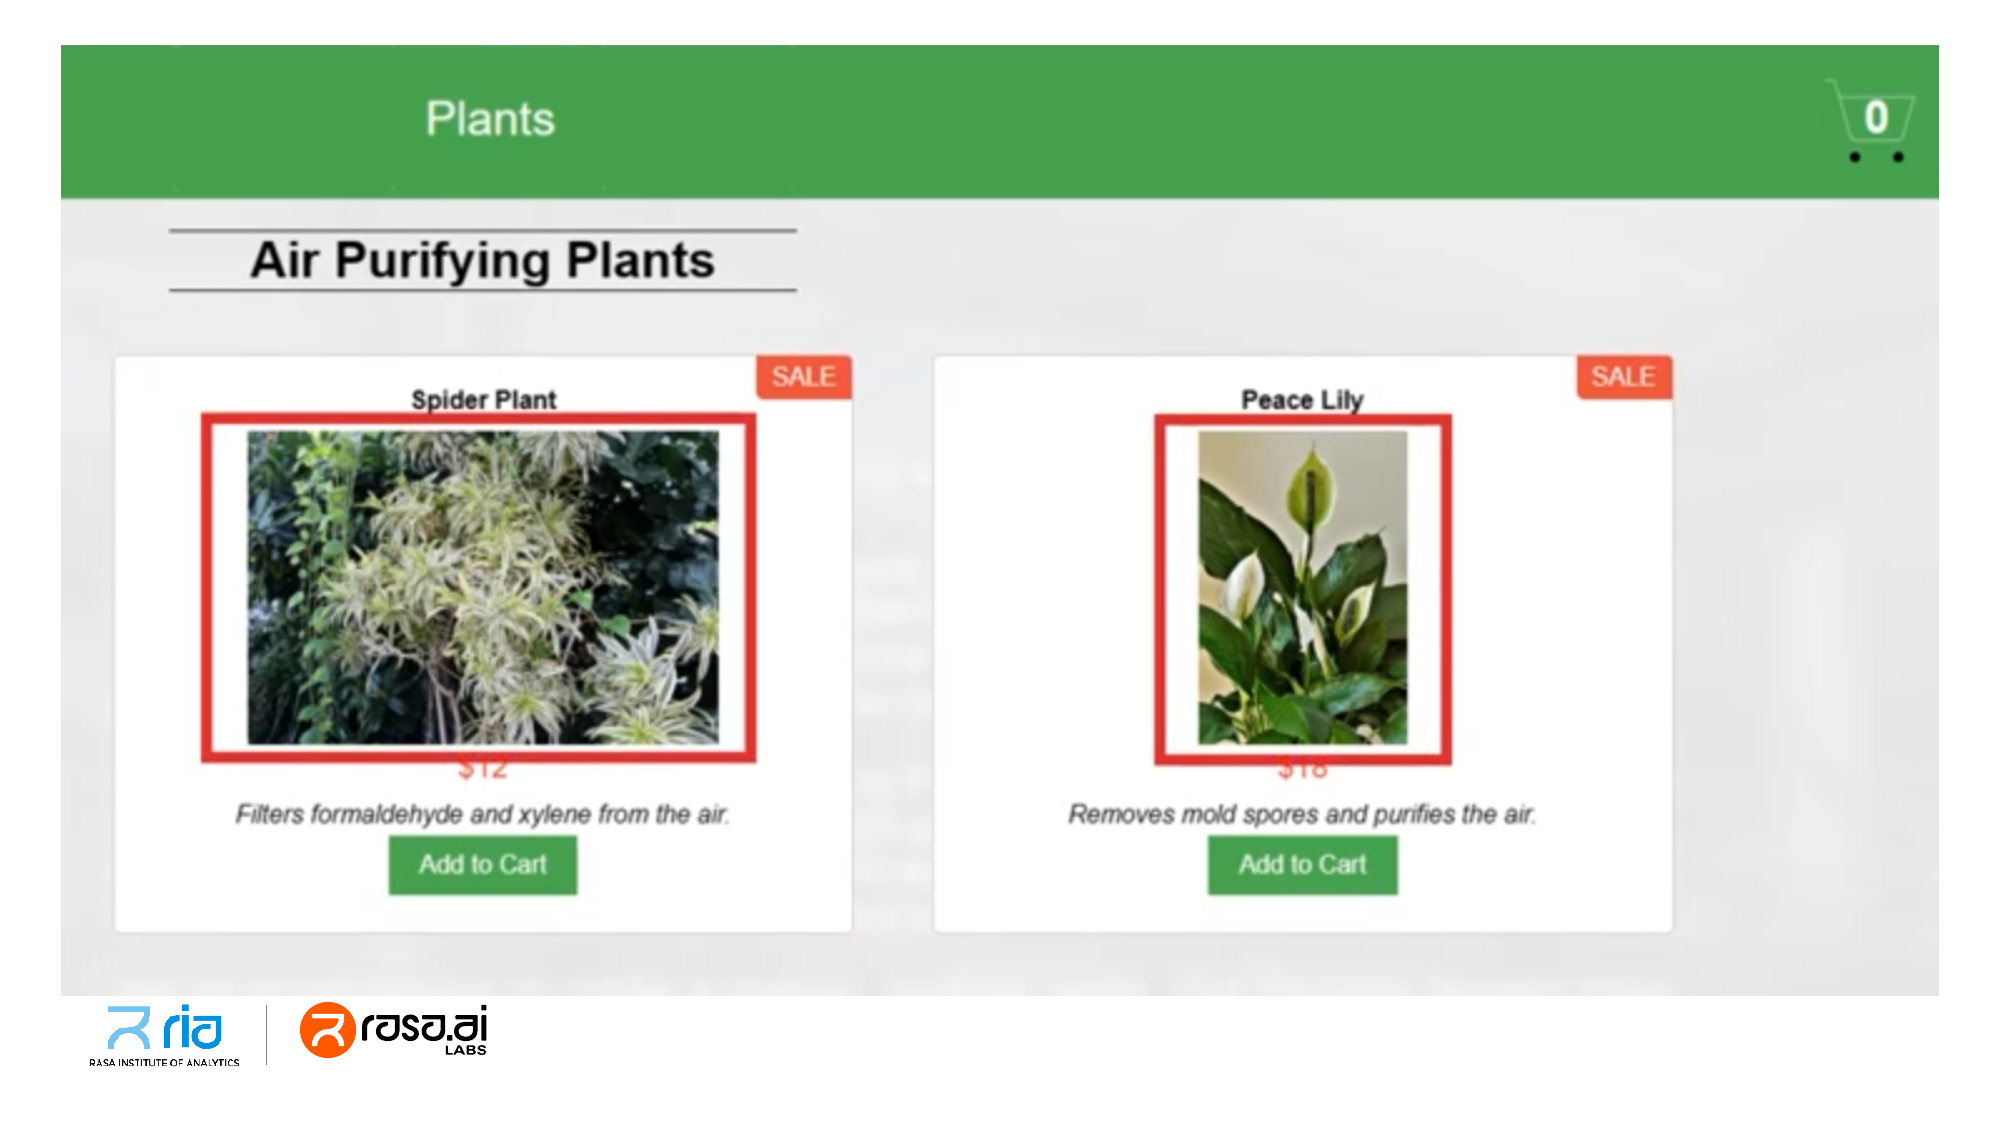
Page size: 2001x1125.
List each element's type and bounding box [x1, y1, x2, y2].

picture [61, 45, 1939, 1078]
